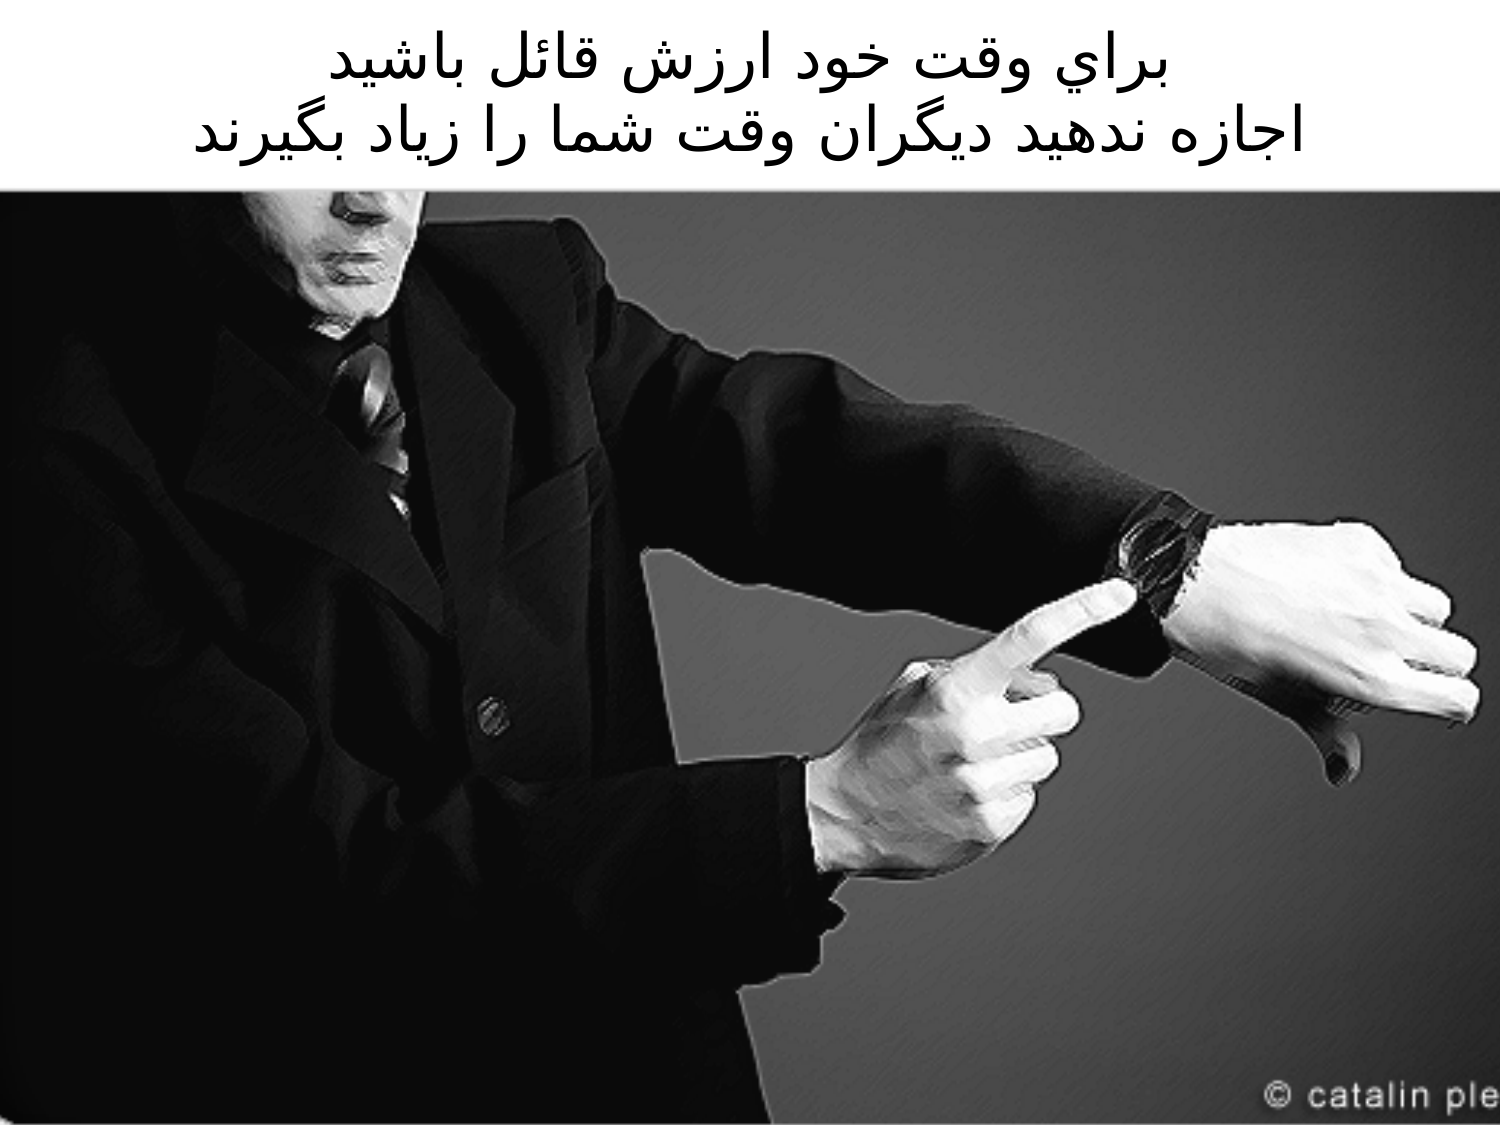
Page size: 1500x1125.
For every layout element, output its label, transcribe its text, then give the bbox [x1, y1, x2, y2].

list براي وقت خود ارزش قائل باشيد اجازه ندهيد ديگران وقت شما را زياد بگيرند [75, 23, 1425, 184]
picture [0, 185, 1500, 1125]
